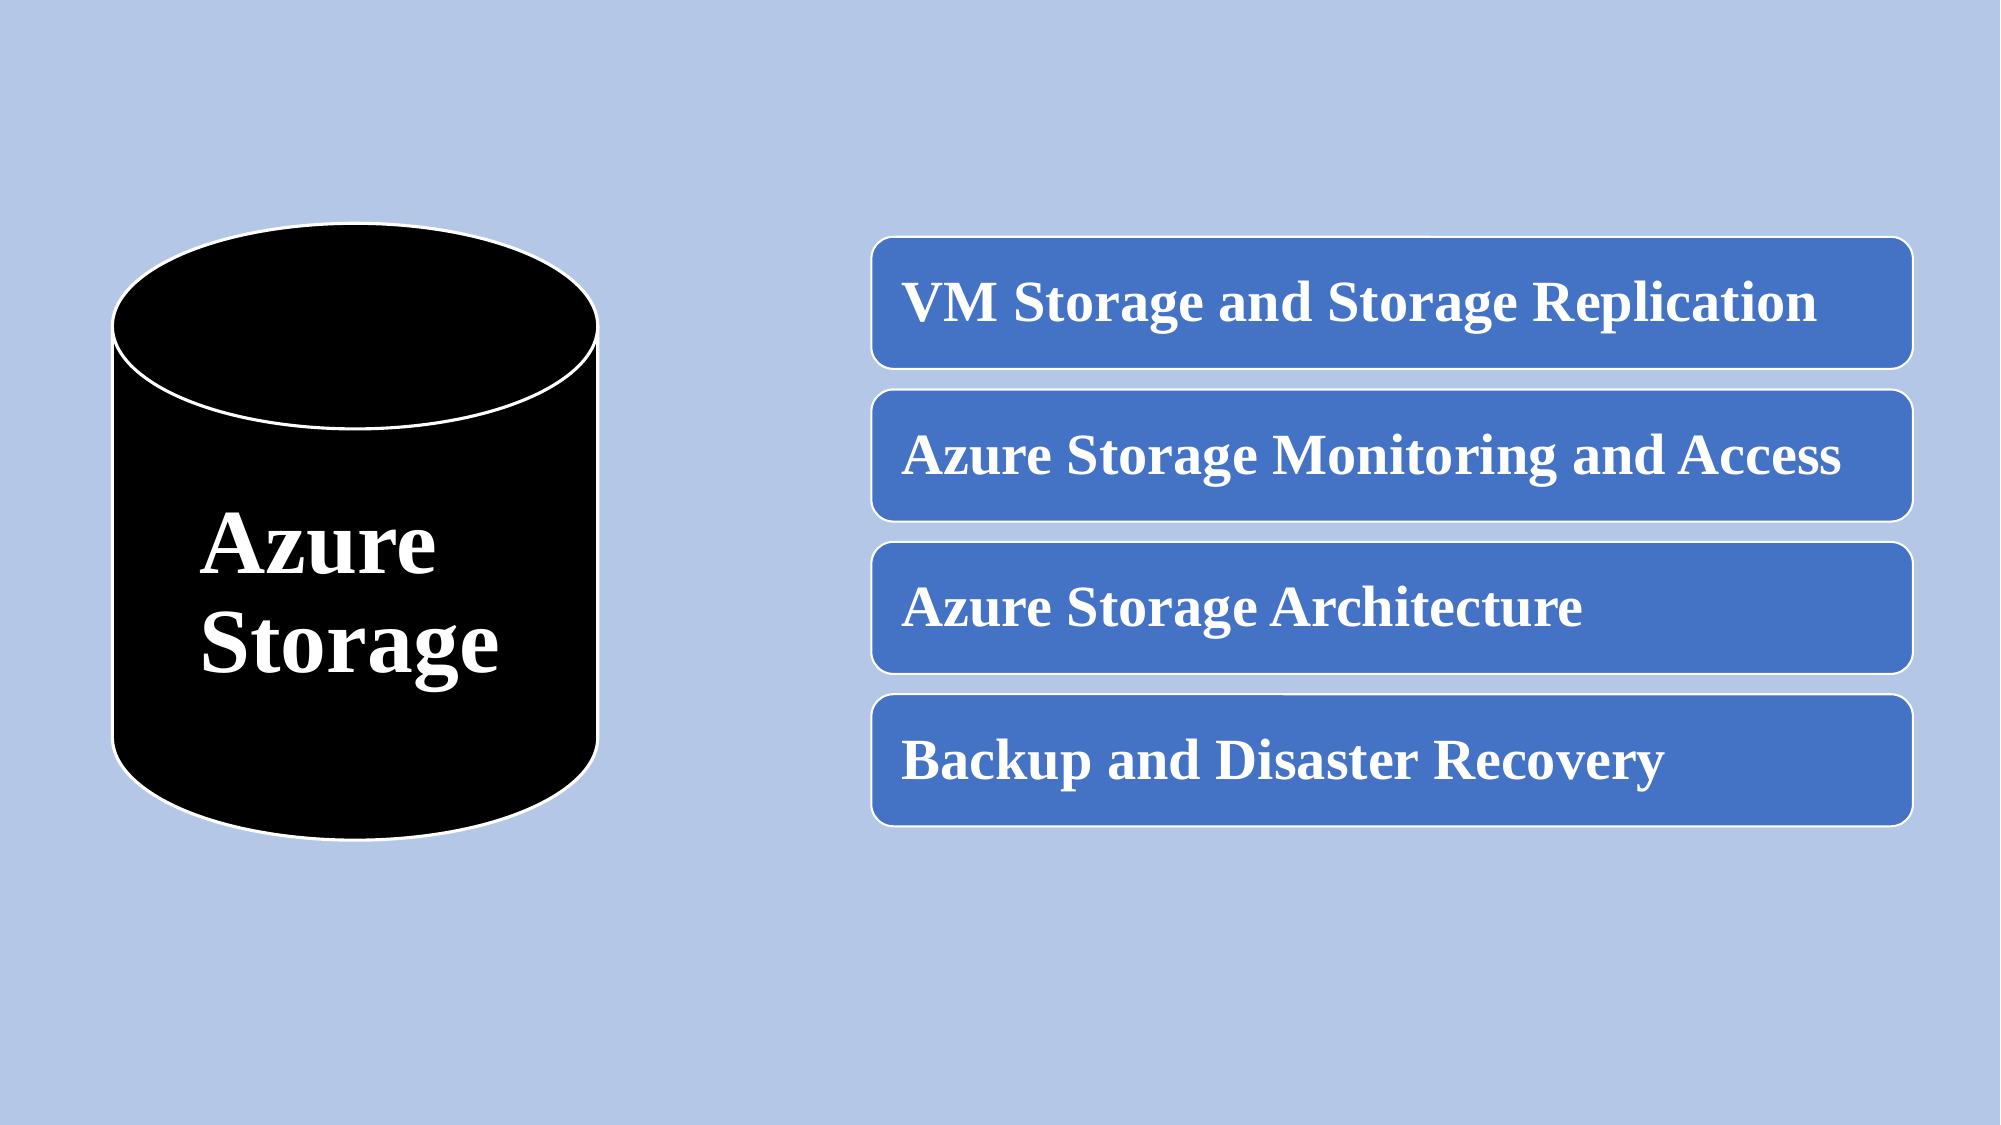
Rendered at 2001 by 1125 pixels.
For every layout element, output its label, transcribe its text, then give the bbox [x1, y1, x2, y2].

text_box [110, 221, 600, 842]
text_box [871, 236, 1913, 827]
title Azure Storage [184, 484, 526, 702]
